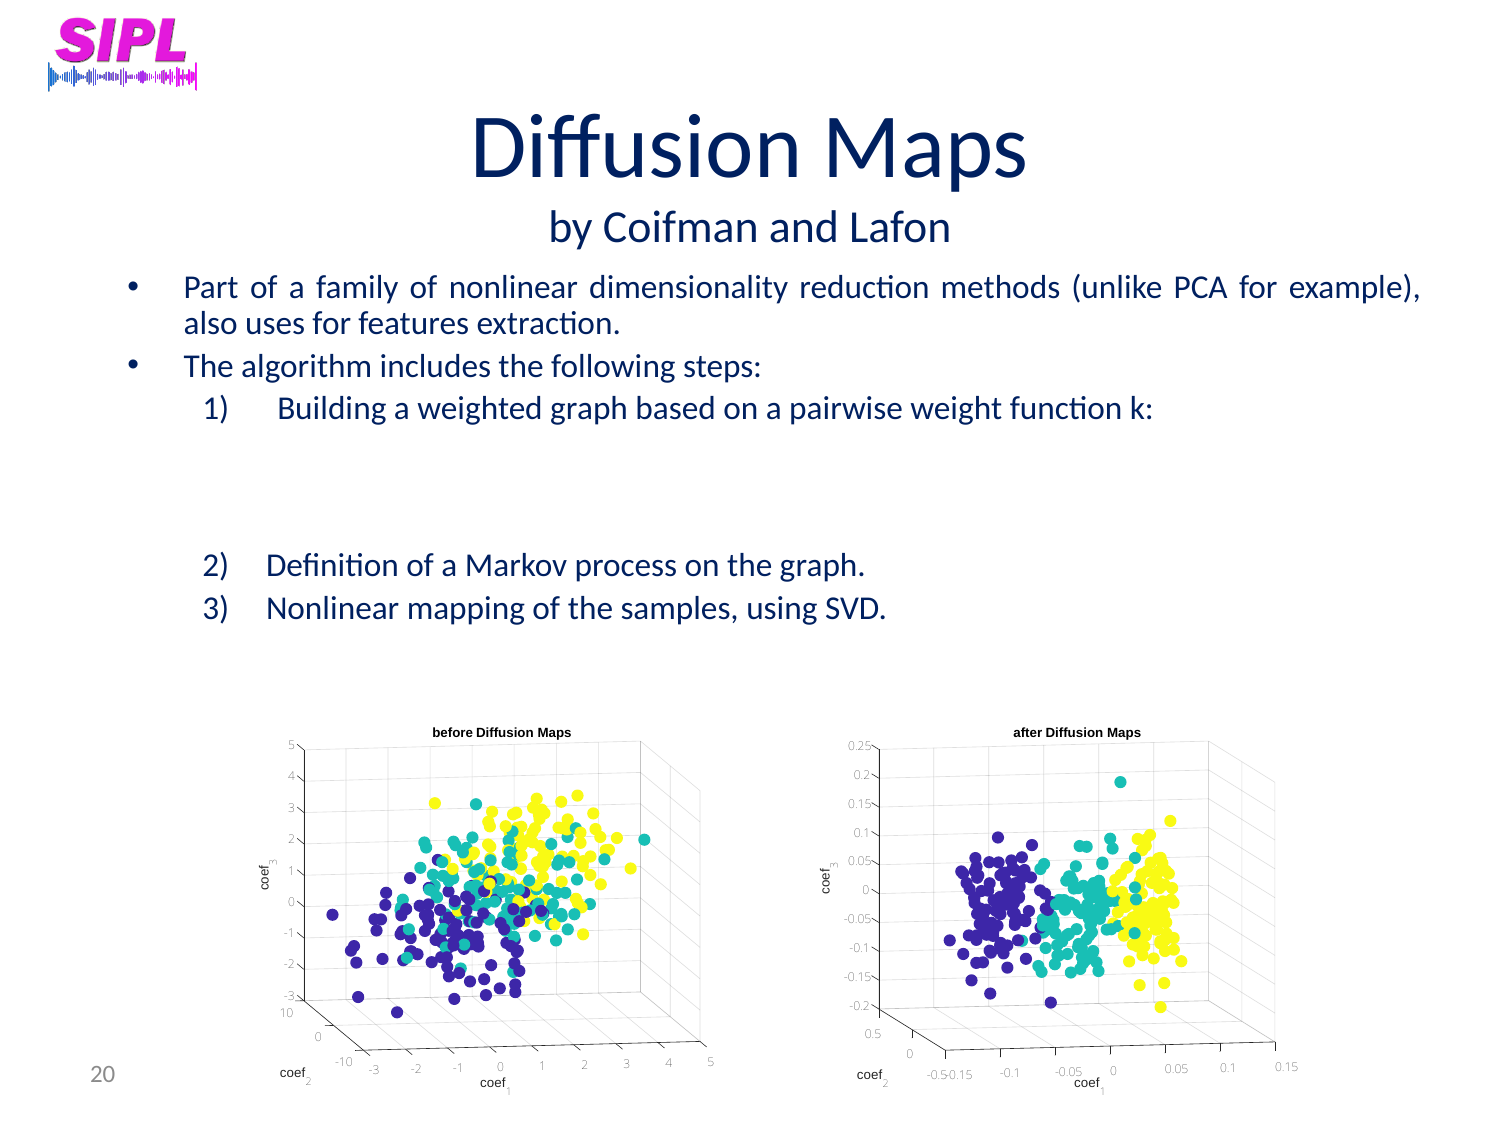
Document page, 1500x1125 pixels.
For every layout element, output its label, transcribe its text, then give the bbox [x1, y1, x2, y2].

picture [37, 12, 203, 94]
title Diffusion Maps by Coifman and Lafon [75, 75, 1425, 263]
picture [812, 712, 1324, 1096]
picture [237, 712, 749, 1096]
slide_number 20 [75, 1042, 236, 1103]
